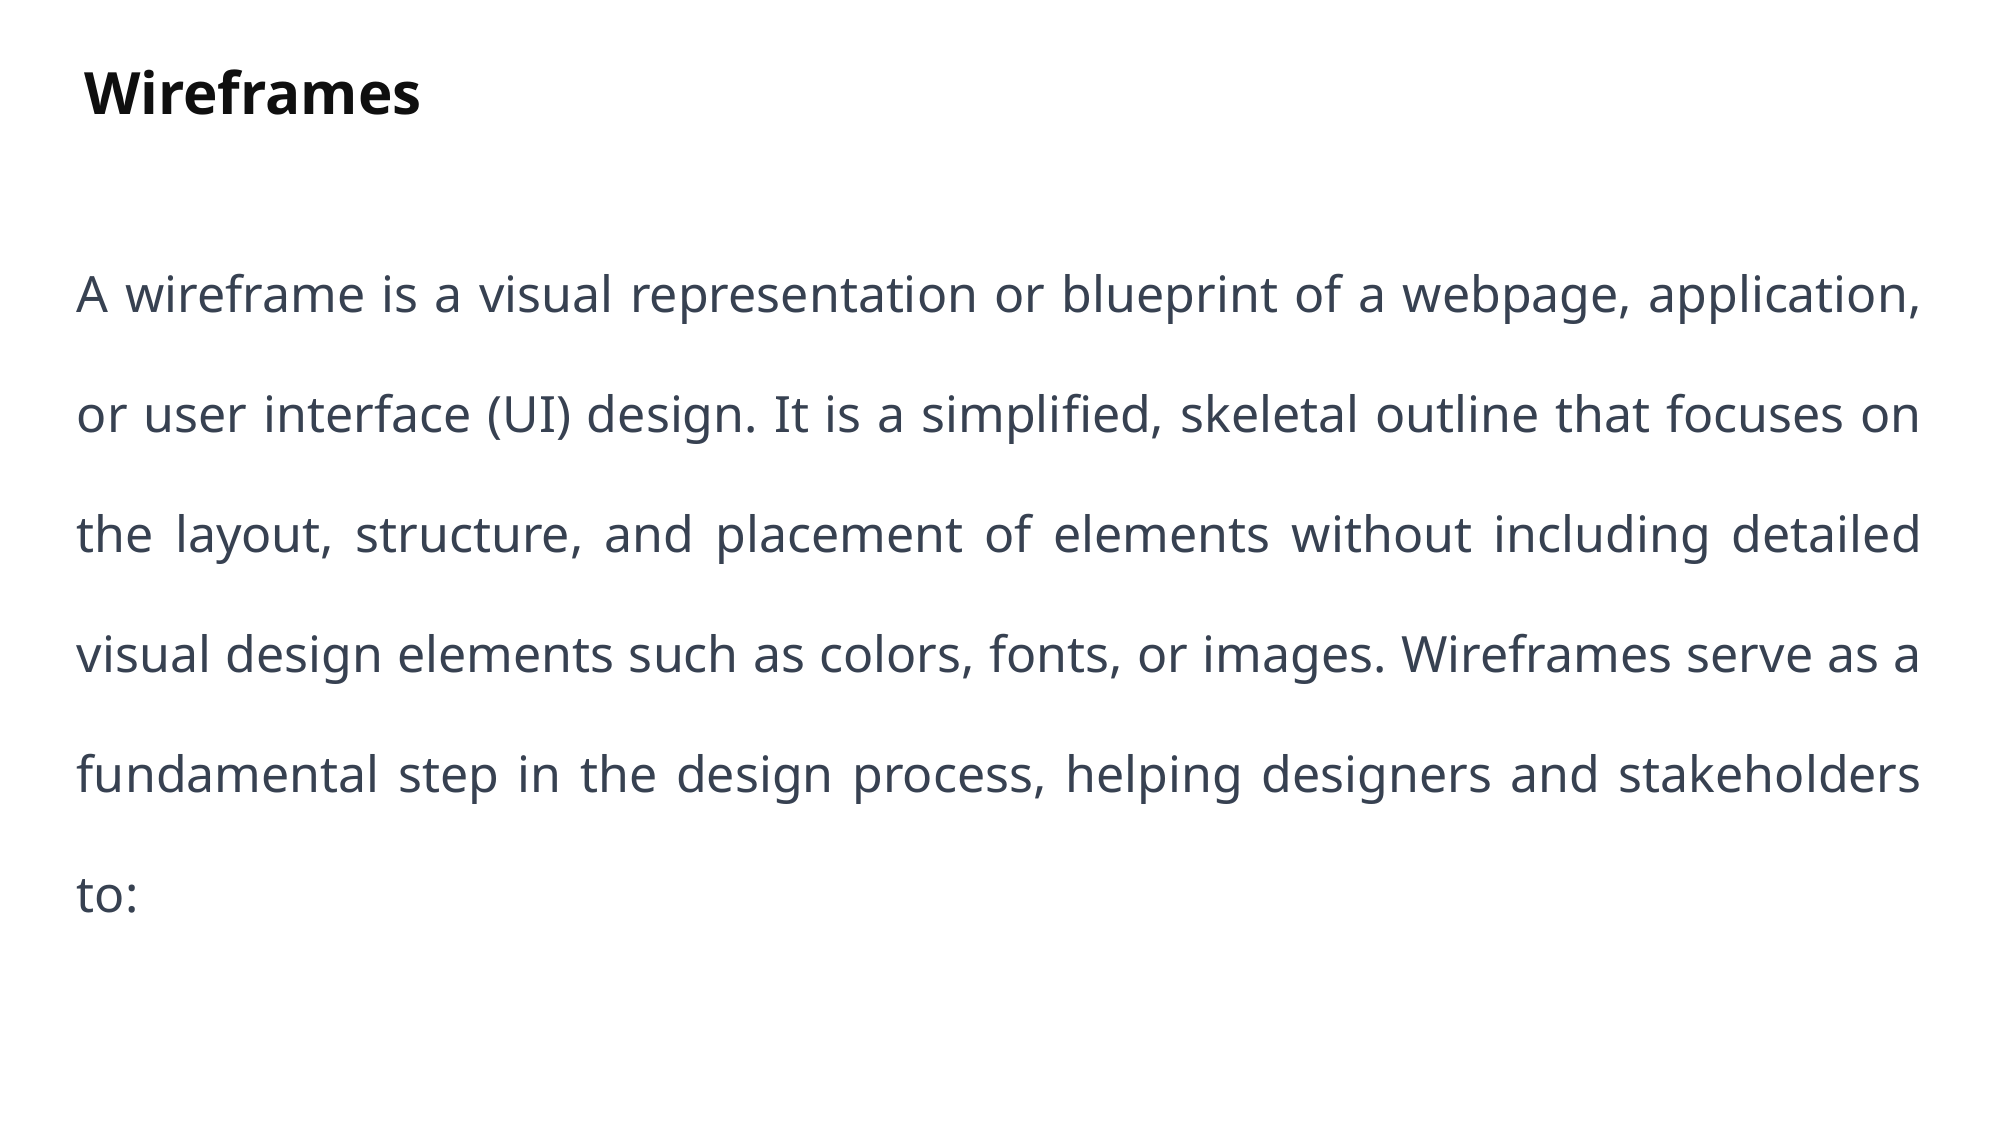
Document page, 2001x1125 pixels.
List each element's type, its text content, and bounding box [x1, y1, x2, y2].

text_box Wireframes [69, 48, 1070, 134]
text_box A wireframe is a visual representation or blueprint of a webpage, application, or user interface (UI) design. It is a simplified, skeletal outline that focuses on the layout, structure, and placement of elements without including detailed visual design elements such as colors, fonts, or images. Wireframes serve as a fundamental step in the design process, helping designers and stakeholders to: [62, 194, 1938, 930]
